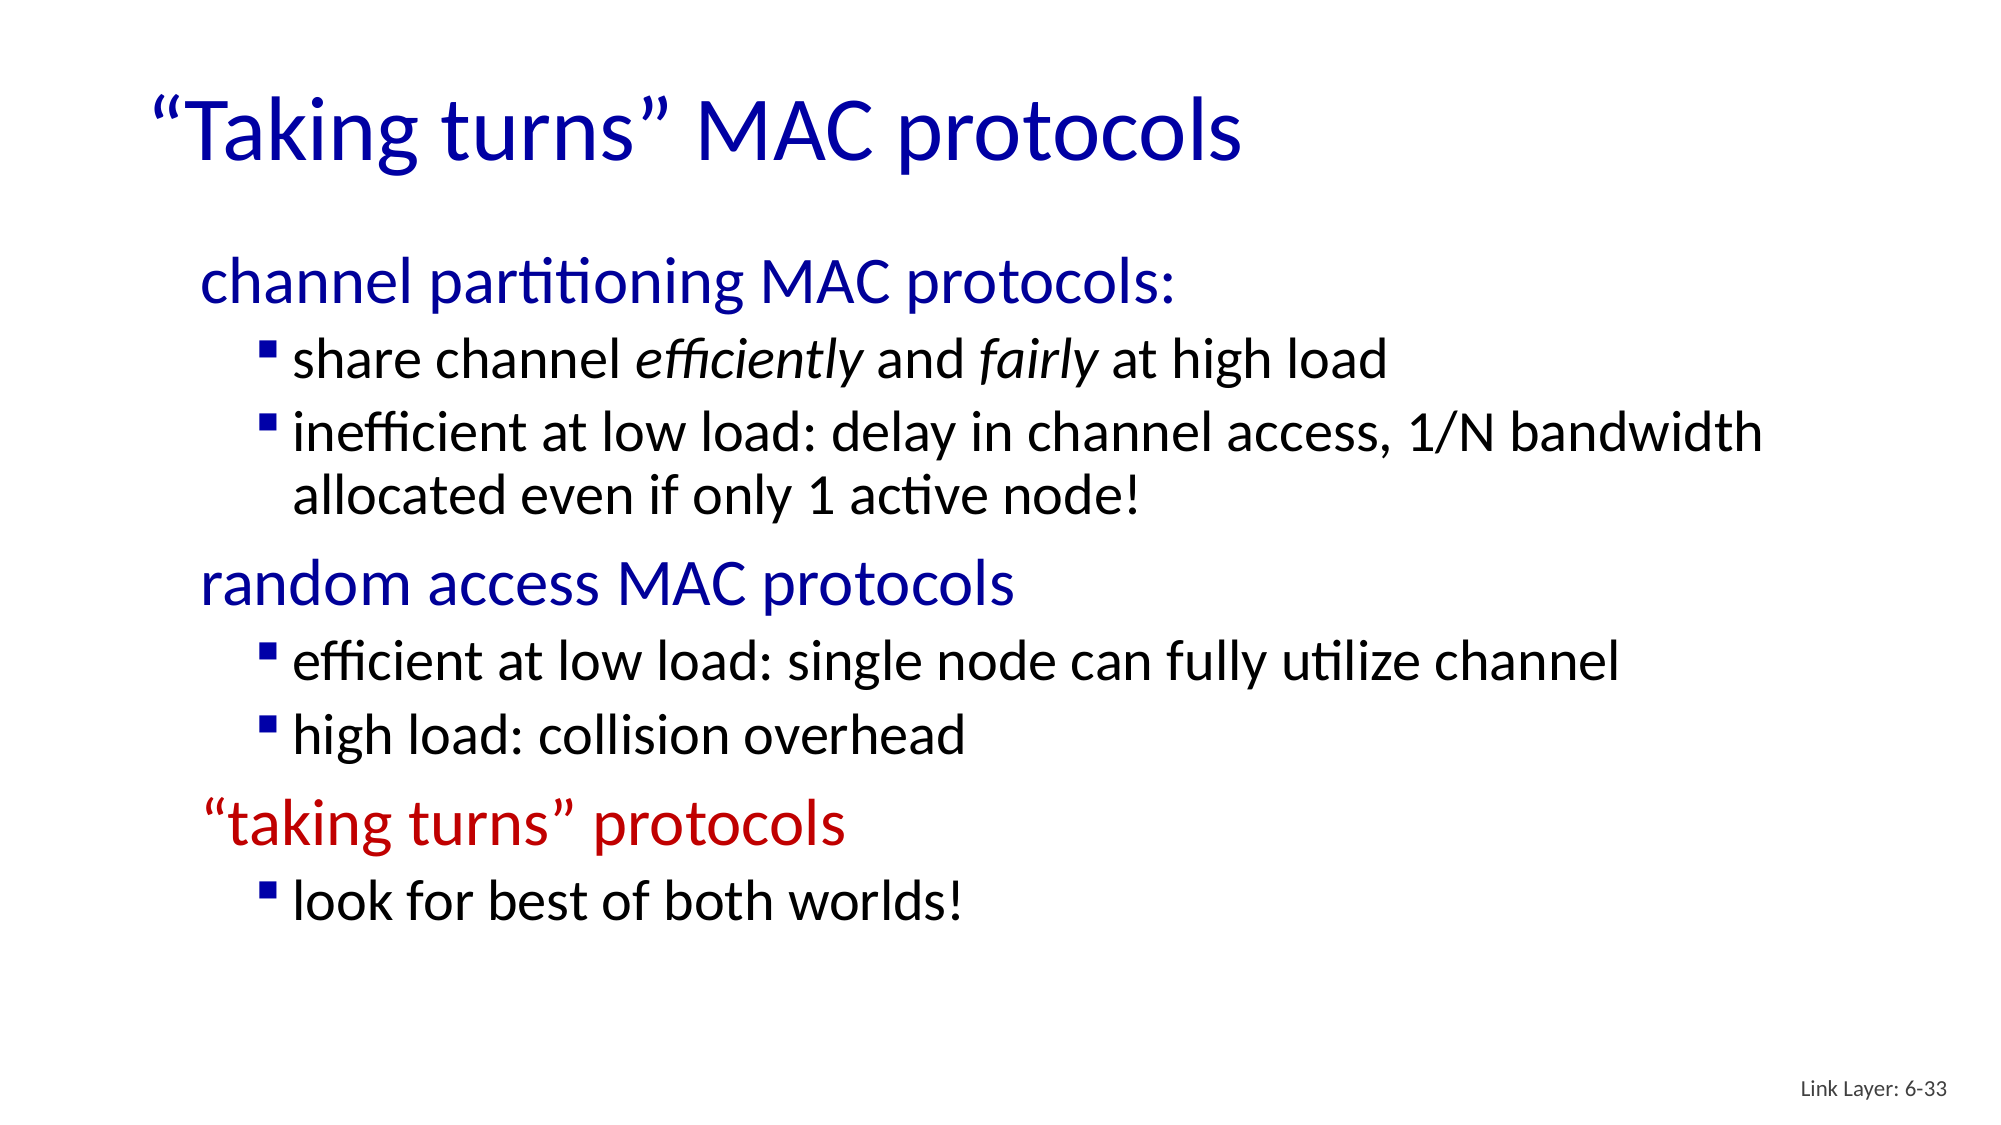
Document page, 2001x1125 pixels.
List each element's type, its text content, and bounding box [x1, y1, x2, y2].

text_box channel partitioning MAC protocols: share channel efficiently and fairly at high load inefficient at low load: delay in channel access, 1/N bandwidth allocated even if only 1 active node! random access MAC protocols efficient at low load: single node can fully utilize channel high load: collision overhead “taking turns” protocols look for best of both worlds! [163, 238, 1903, 1001]
title “Taking turns” MAC protocols [131, 57, 1857, 205]
slide_number Link Layer: 6-33 [1512, 1056, 1963, 1117]
